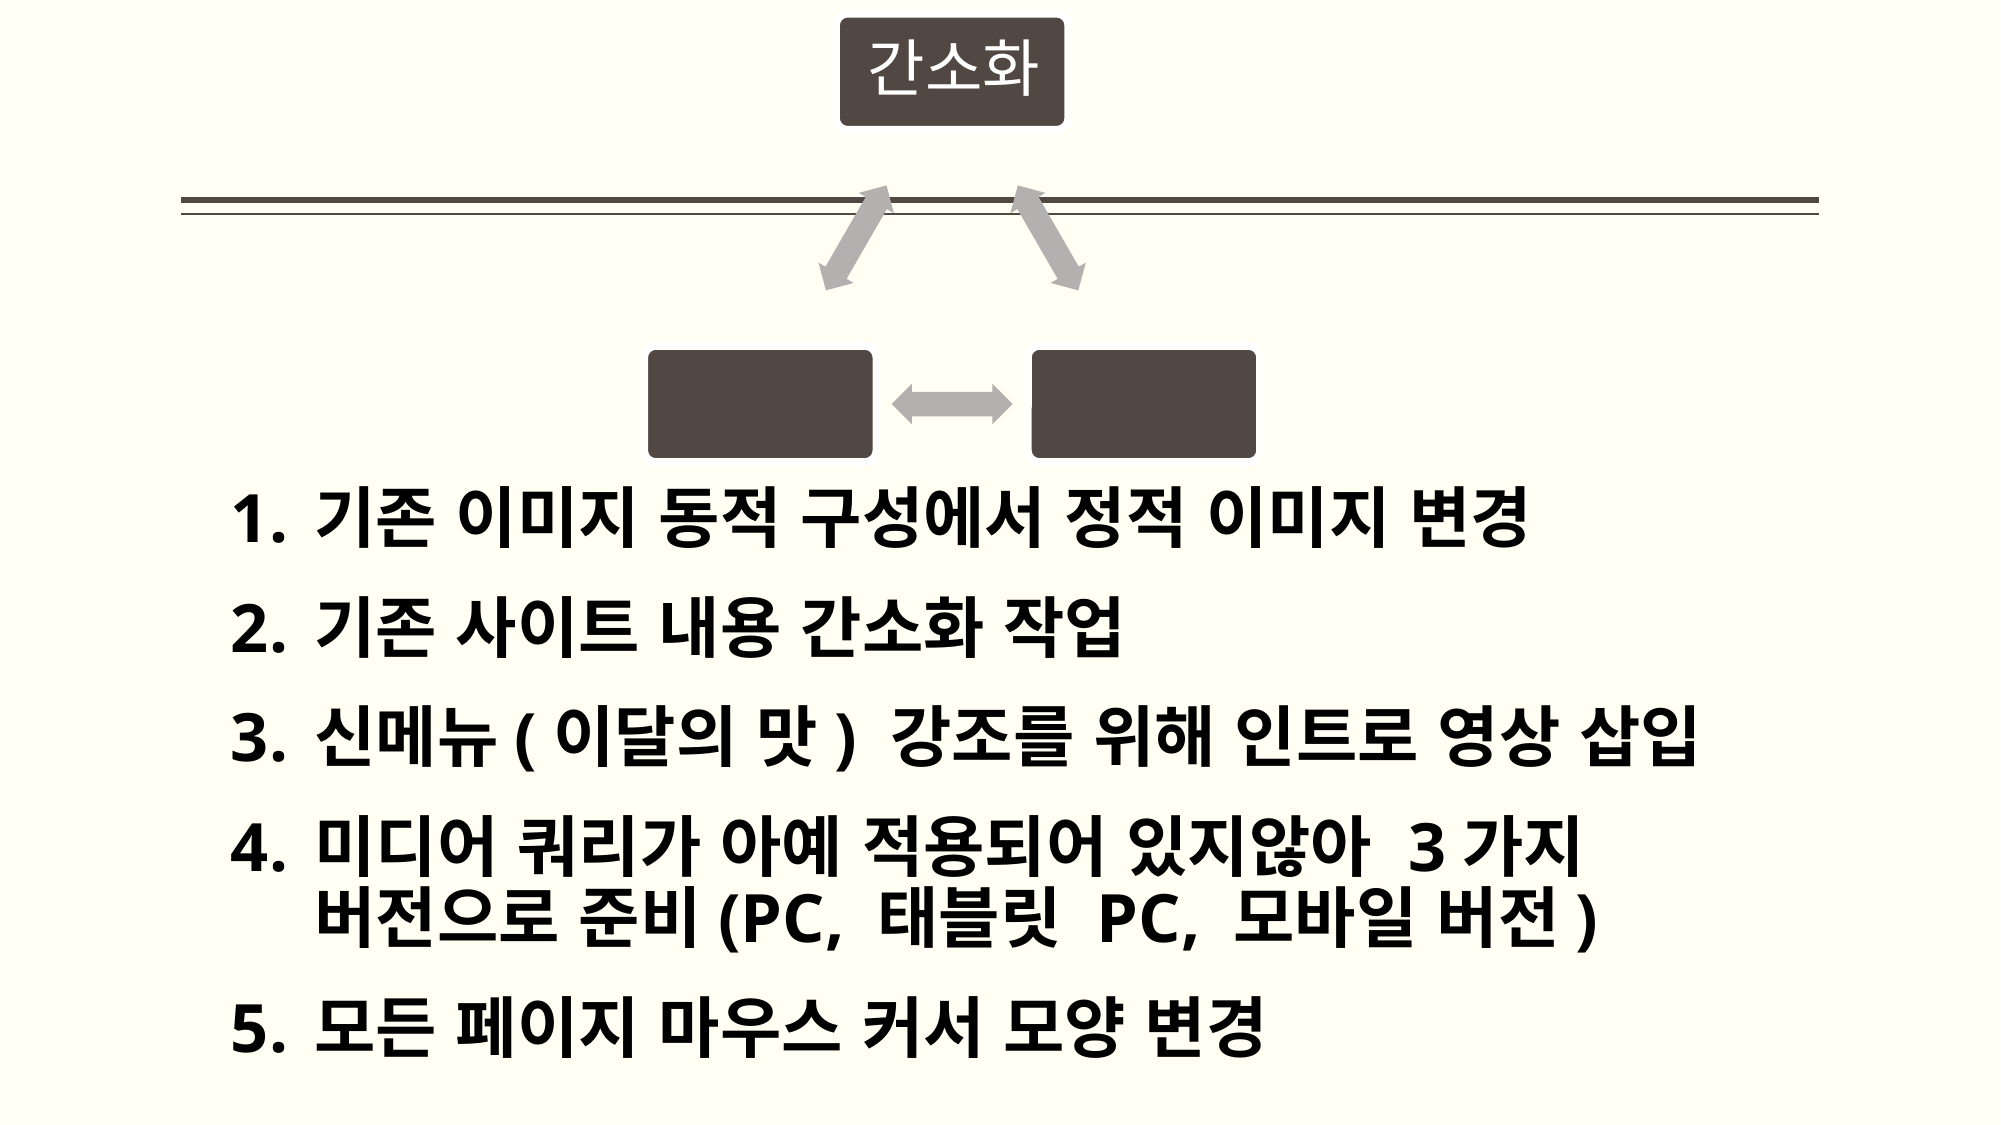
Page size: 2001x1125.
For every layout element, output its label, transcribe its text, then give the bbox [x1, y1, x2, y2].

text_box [133, 13, 1771, 463]
text_box 기존 이미지 동적 구성에서 정적 이미지 변경 기존 사이트 내용 간소화 작업 신메뉴(이달의 맛) 강조를 위해 인트로 영상 삽입 미디어 쿼리가 아예 적용되어 있지않아 3가지 버전으로 준비(PC, 태블릿 PC, 모바일 버전) 모든 페이지 마우스 커서 모양 변경 [215, 477, 1853, 1125]
